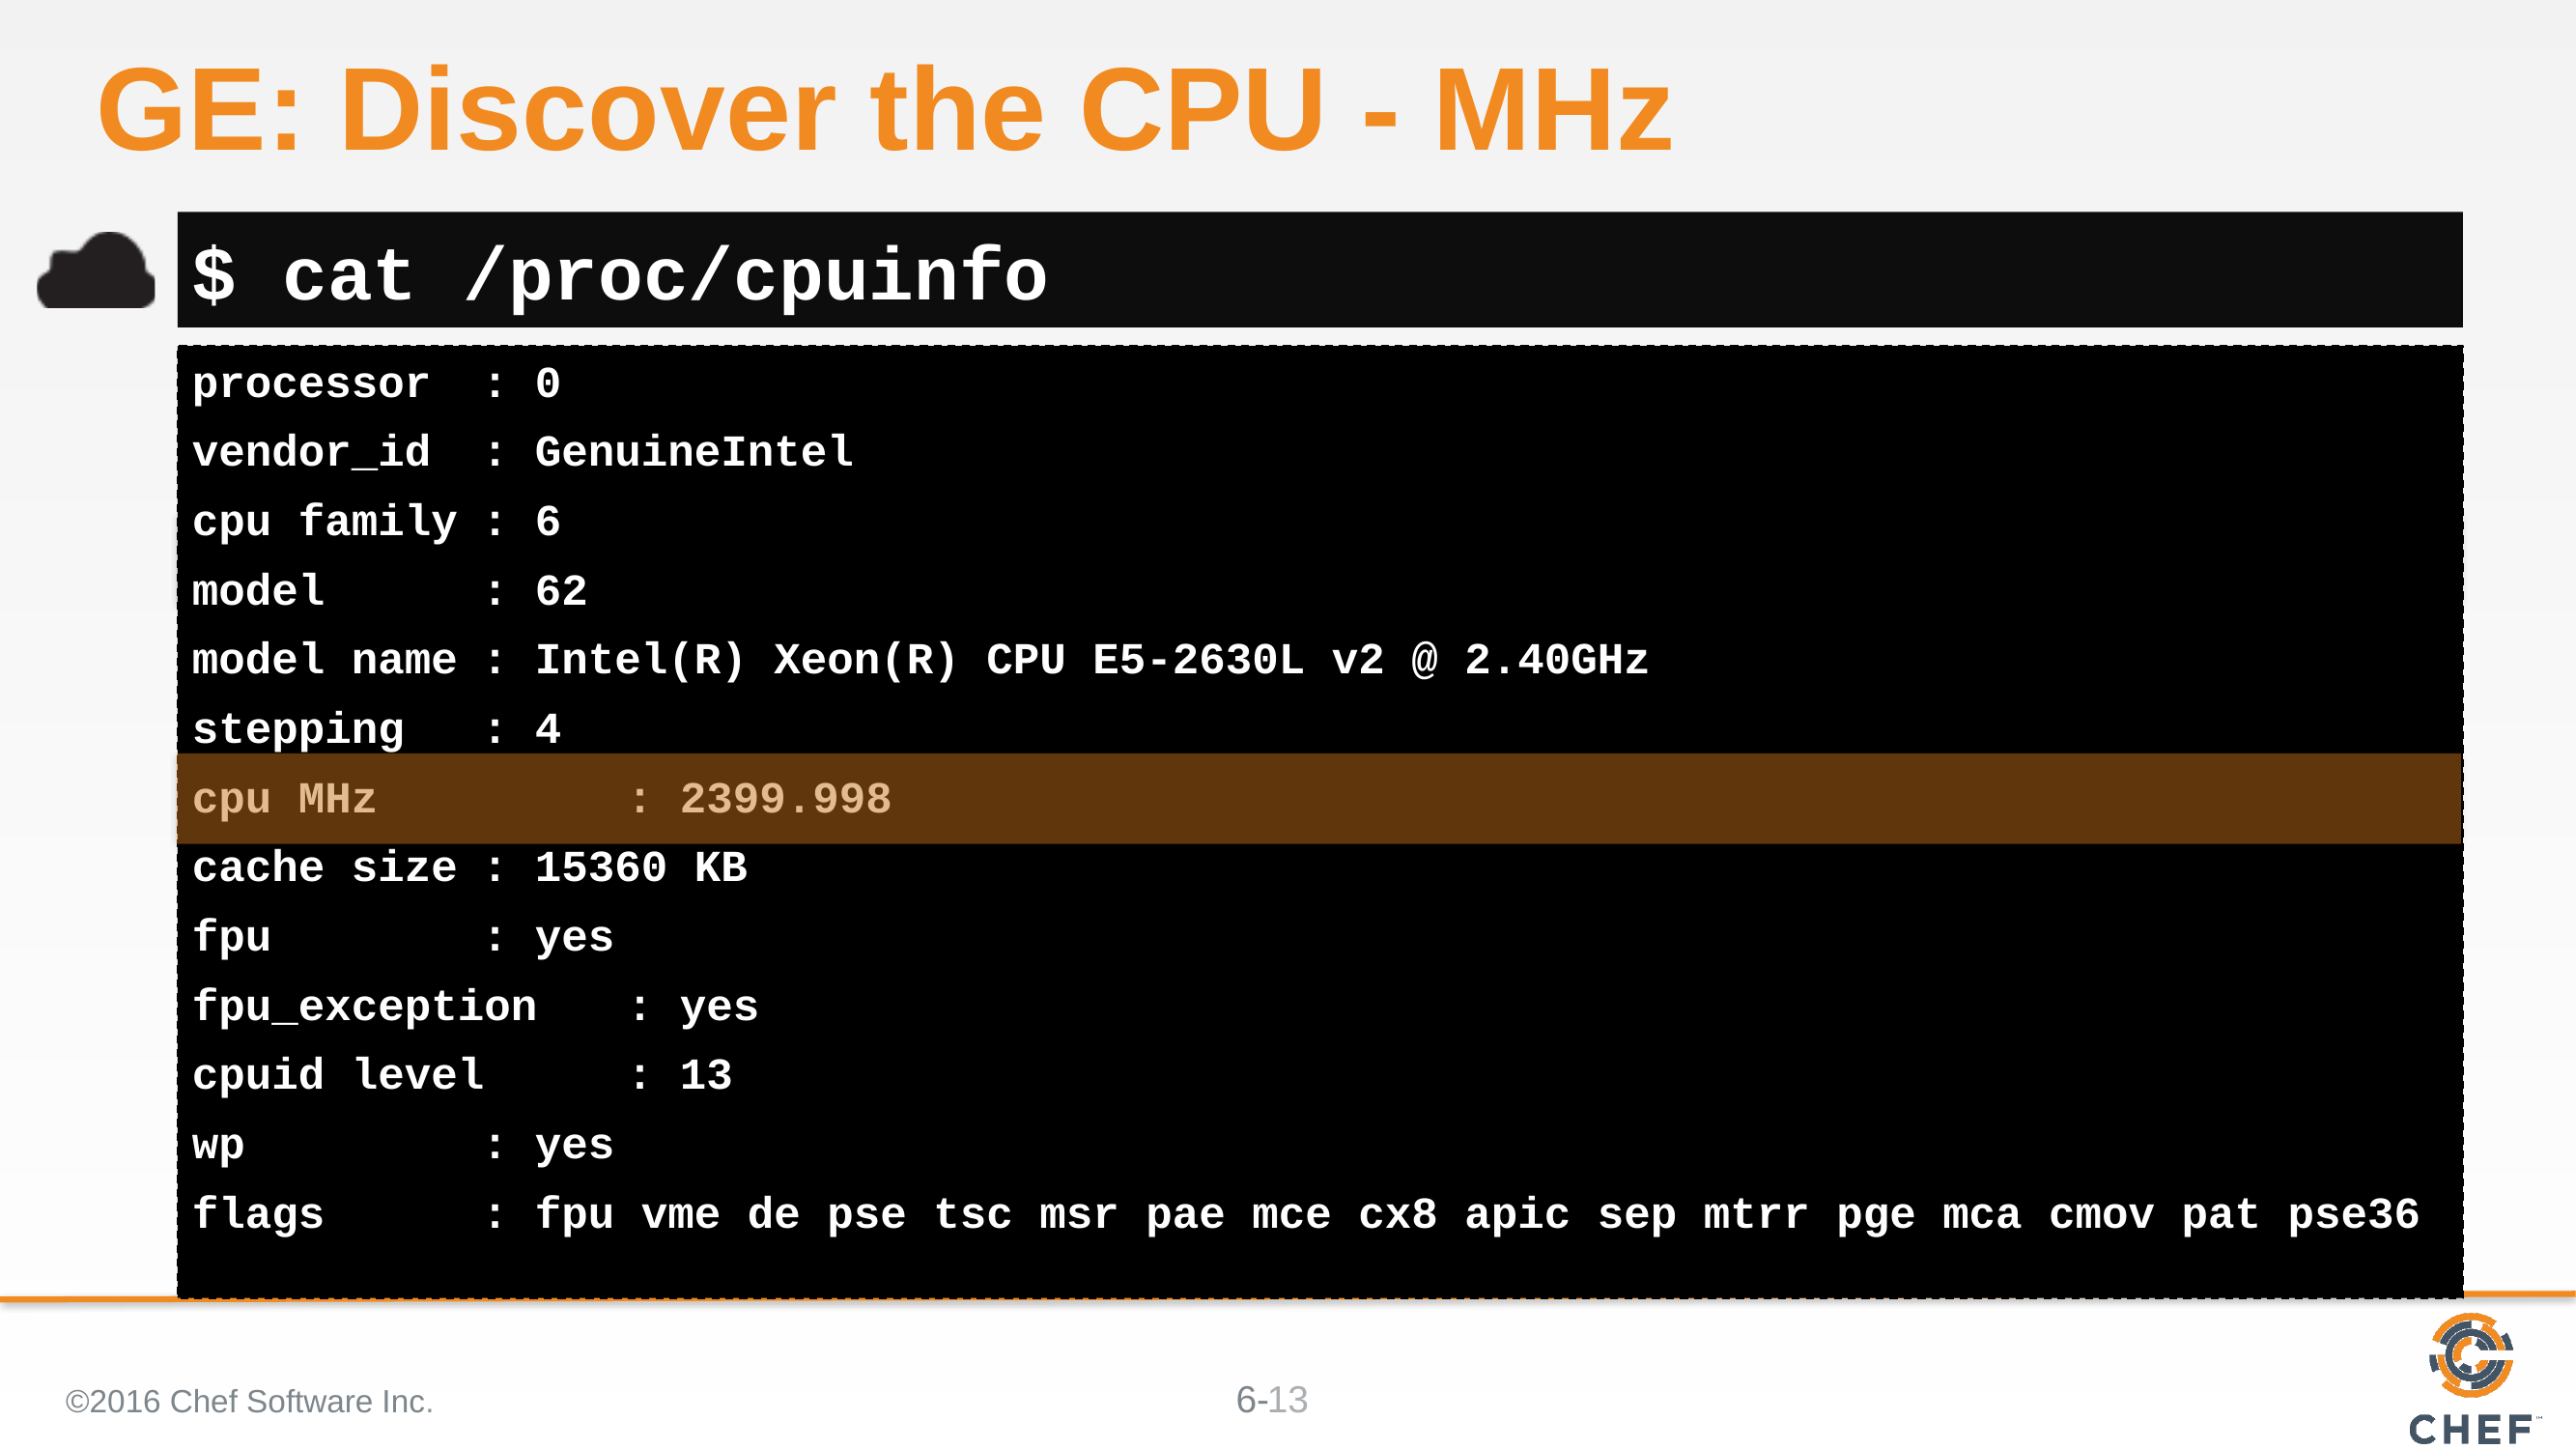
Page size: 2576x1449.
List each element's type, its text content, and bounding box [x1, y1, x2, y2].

text_box [176, 753, 2462, 844]
footer ©2016 Chef Software Inc. [51, 1359, 952, 1440]
list $ cat /proc/cpuinfo [177, 212, 2463, 327]
picture [2399, 1297, 2550, 1449]
slide_number 13 [998, 1359, 1578, 1437]
list processor : 0 vendor_id : GenuineIntel cpu family : 6 model : 62 model name : Intel(R) Xeon(R) CPU E5-2630L v2 @ 2.40GHz stepping : 4 cpu MHz : 2399.998 cache size : 15360 KB fpu : yes fpu_exception : yes cpuid level : 13 wp : yes flags : fpu vme de pse tsc msr pae mce cx8 apic sep mtrr pge mca cmov pat pse36 [177, 345, 2464, 753]
title GE: Discover the CPU - MHz [96, 48, 2463, 180]
list processor : 0 vendor_id : GenuineIntel cpu family : 6 model : 62 model name : Intel(R) Xeon(R) CPU E5-2630L v2 @ 2.40GHz stepping : 4 cpu MHz : 2399.998 cache size : 15360 KB fpu : yes fpu_exception : yes cpuid level : 13 wp : yes flags : fpu vme de pse tsc msr pae mce cx8 apic sep mtrr pge mca cmov pat pse36 [177, 855, 2464, 1299]
